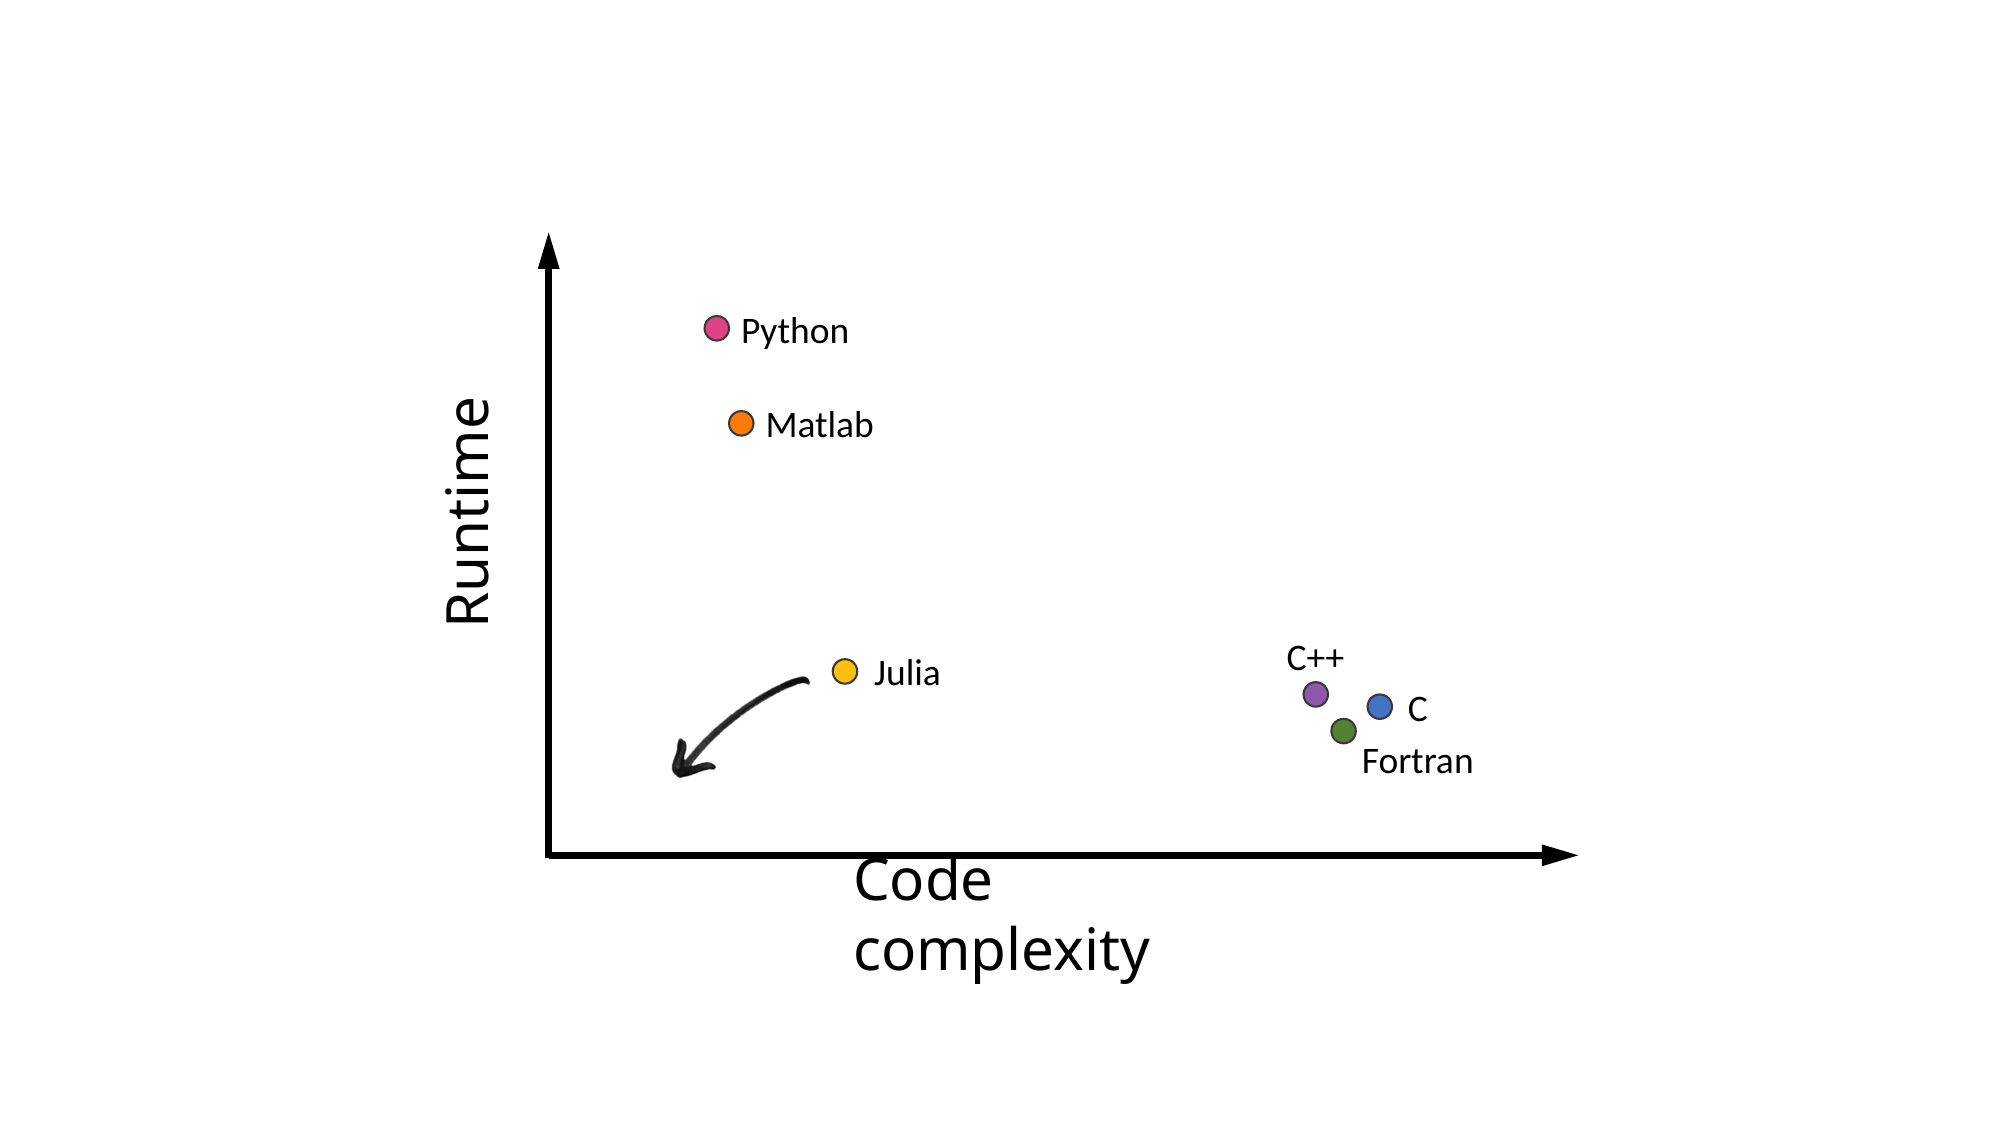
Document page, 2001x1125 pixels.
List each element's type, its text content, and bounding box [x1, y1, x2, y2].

text_box Runtime [422, 337, 509, 637]
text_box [548, 232, 1579, 858]
picture [660, 682, 814, 766]
text_box Code complexity [844, 859, 1282, 991]
